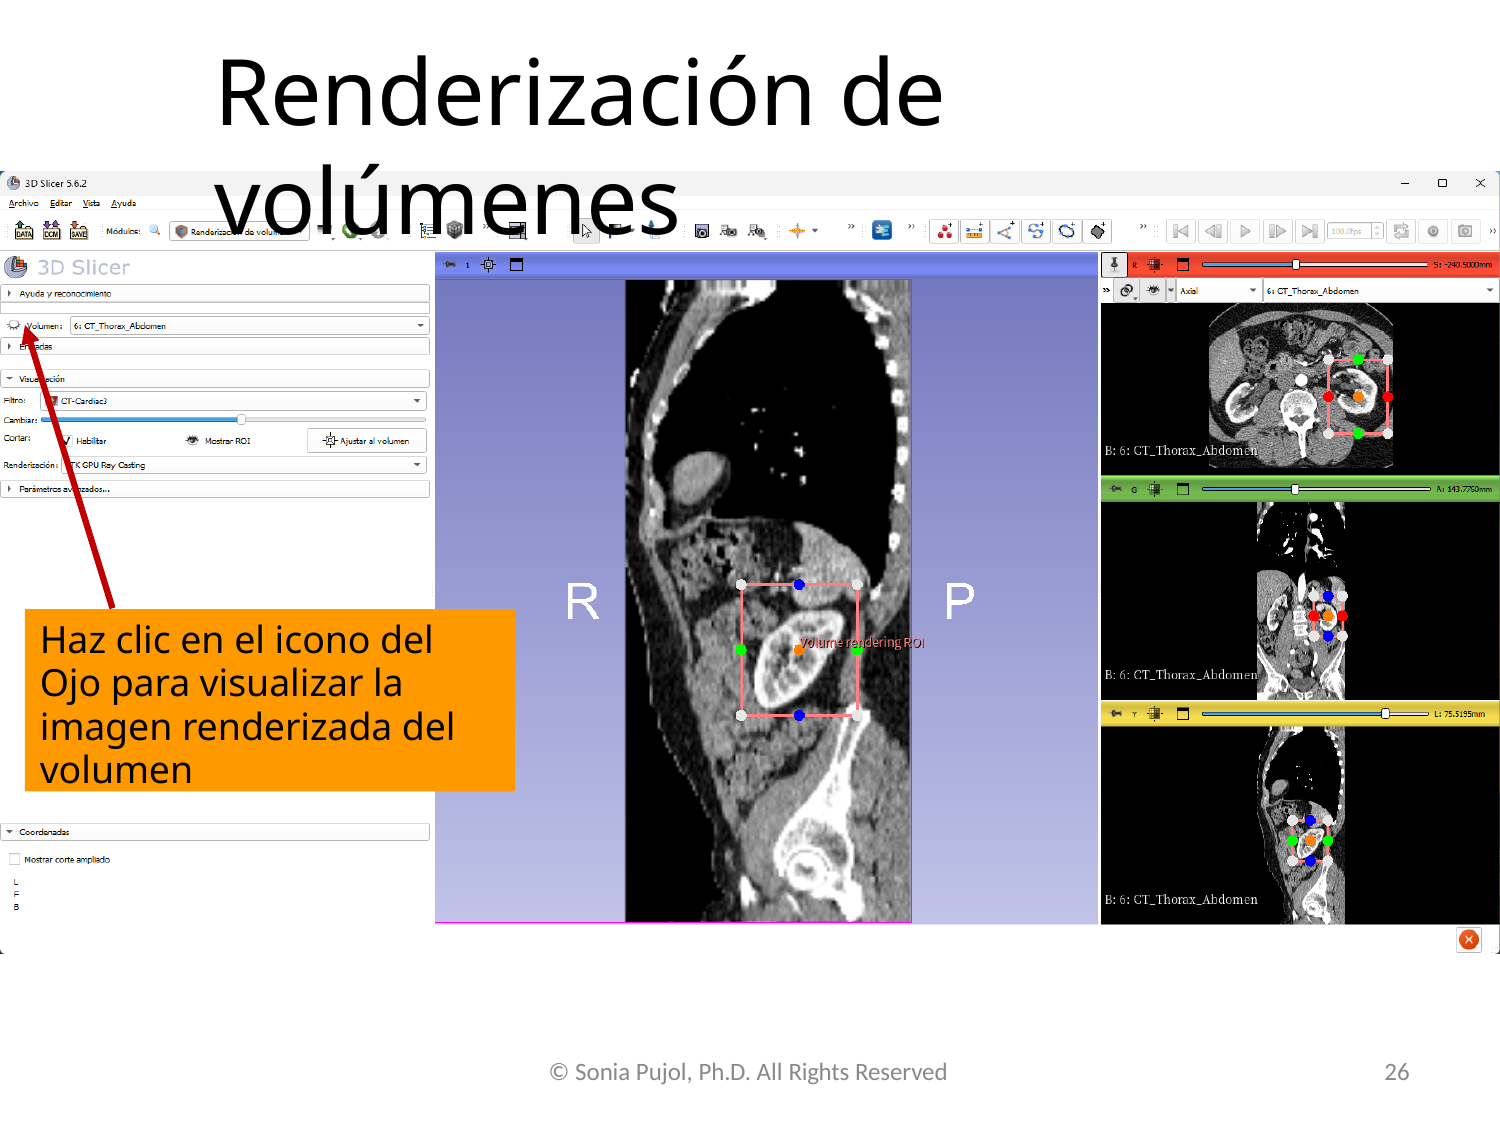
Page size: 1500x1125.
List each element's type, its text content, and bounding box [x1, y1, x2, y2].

footer © Sonia Pujol, Ph.D. All Rights Reserved [546, 1054, 954, 1125]
slide_number 26 [1378, 1054, 1417, 1125]
title Renderización de volúmenes [212, 31, 1325, 169]
picture [0, 171, 1500, 954]
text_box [24, 324, 113, 609]
